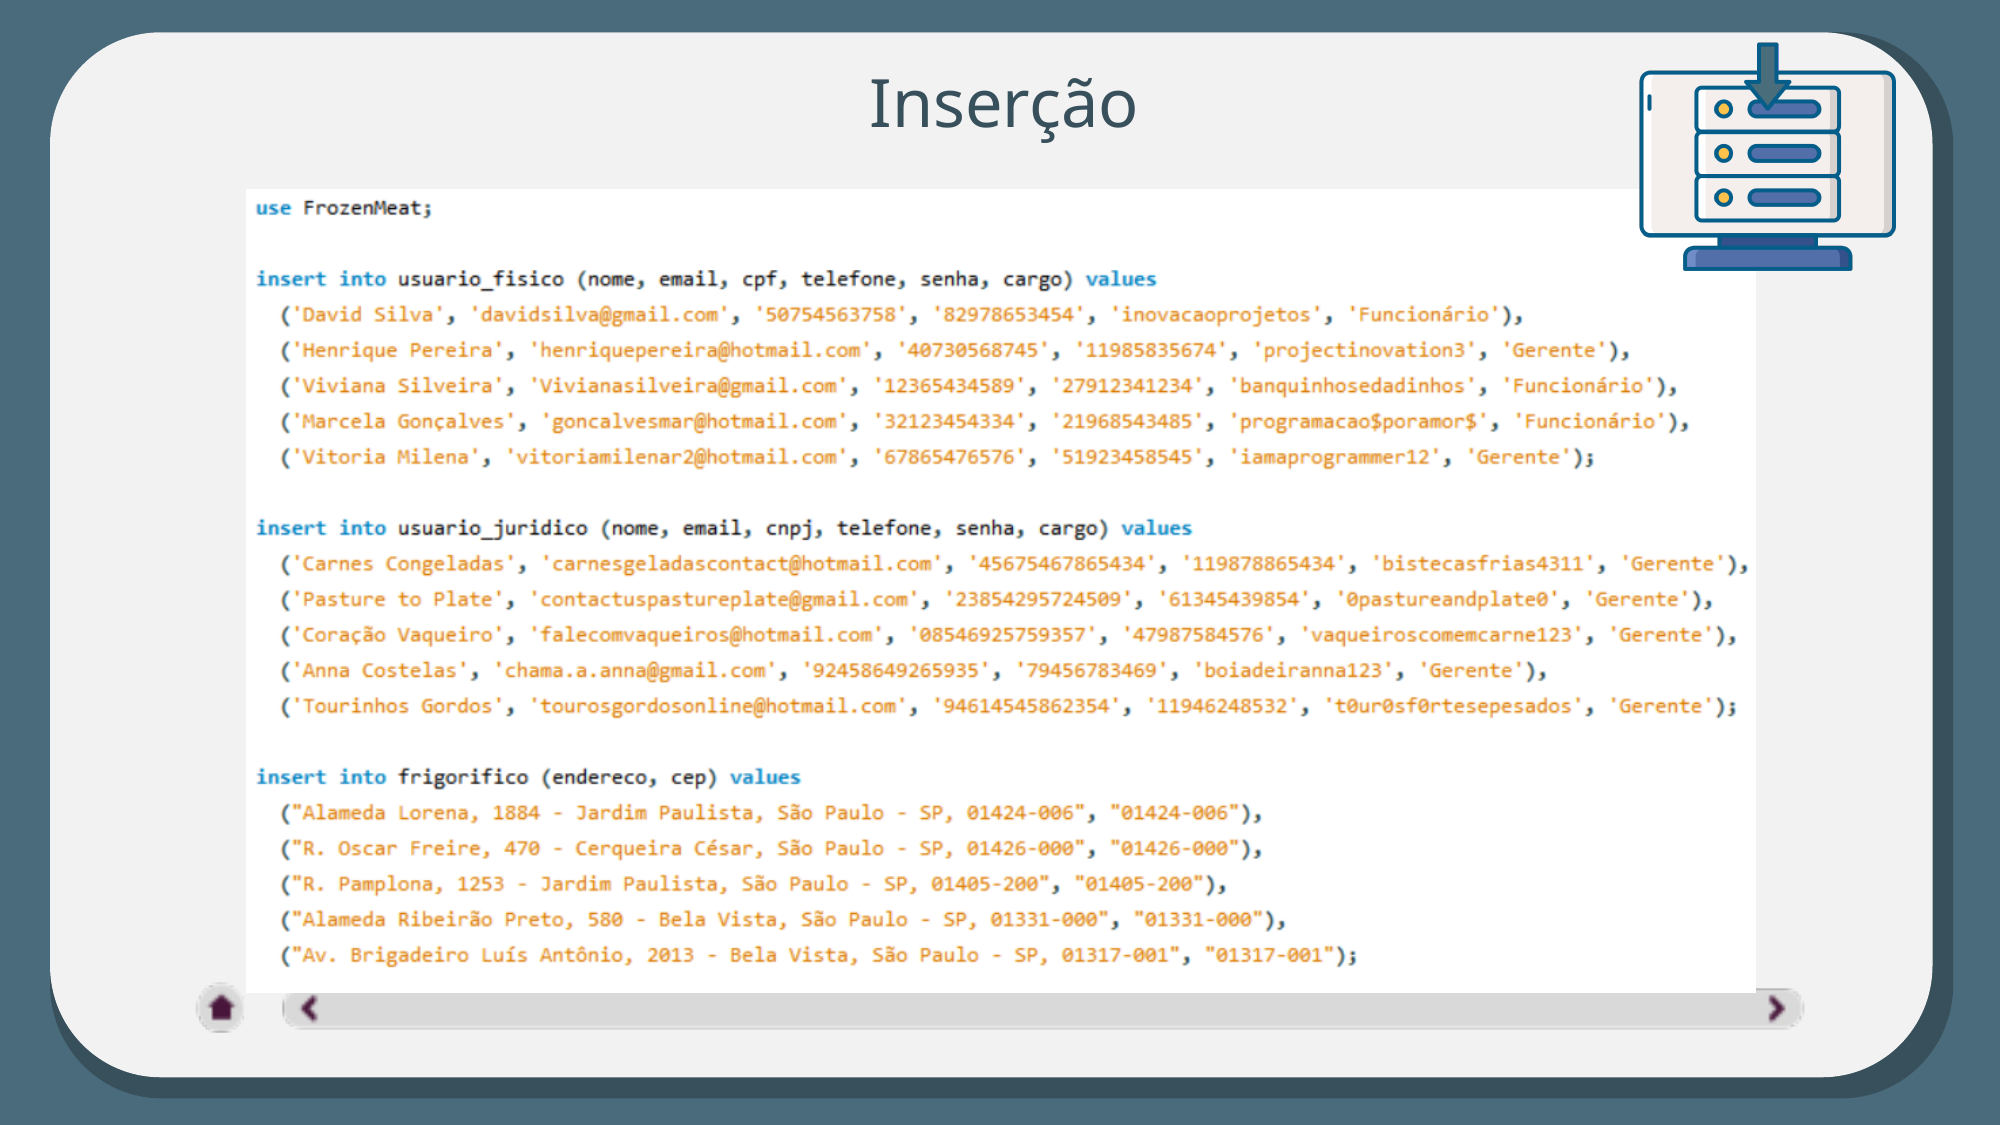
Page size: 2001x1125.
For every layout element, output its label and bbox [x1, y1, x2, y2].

picture [246, 26, 1898, 993]
text_box [0, 0, 2000, 1125]
